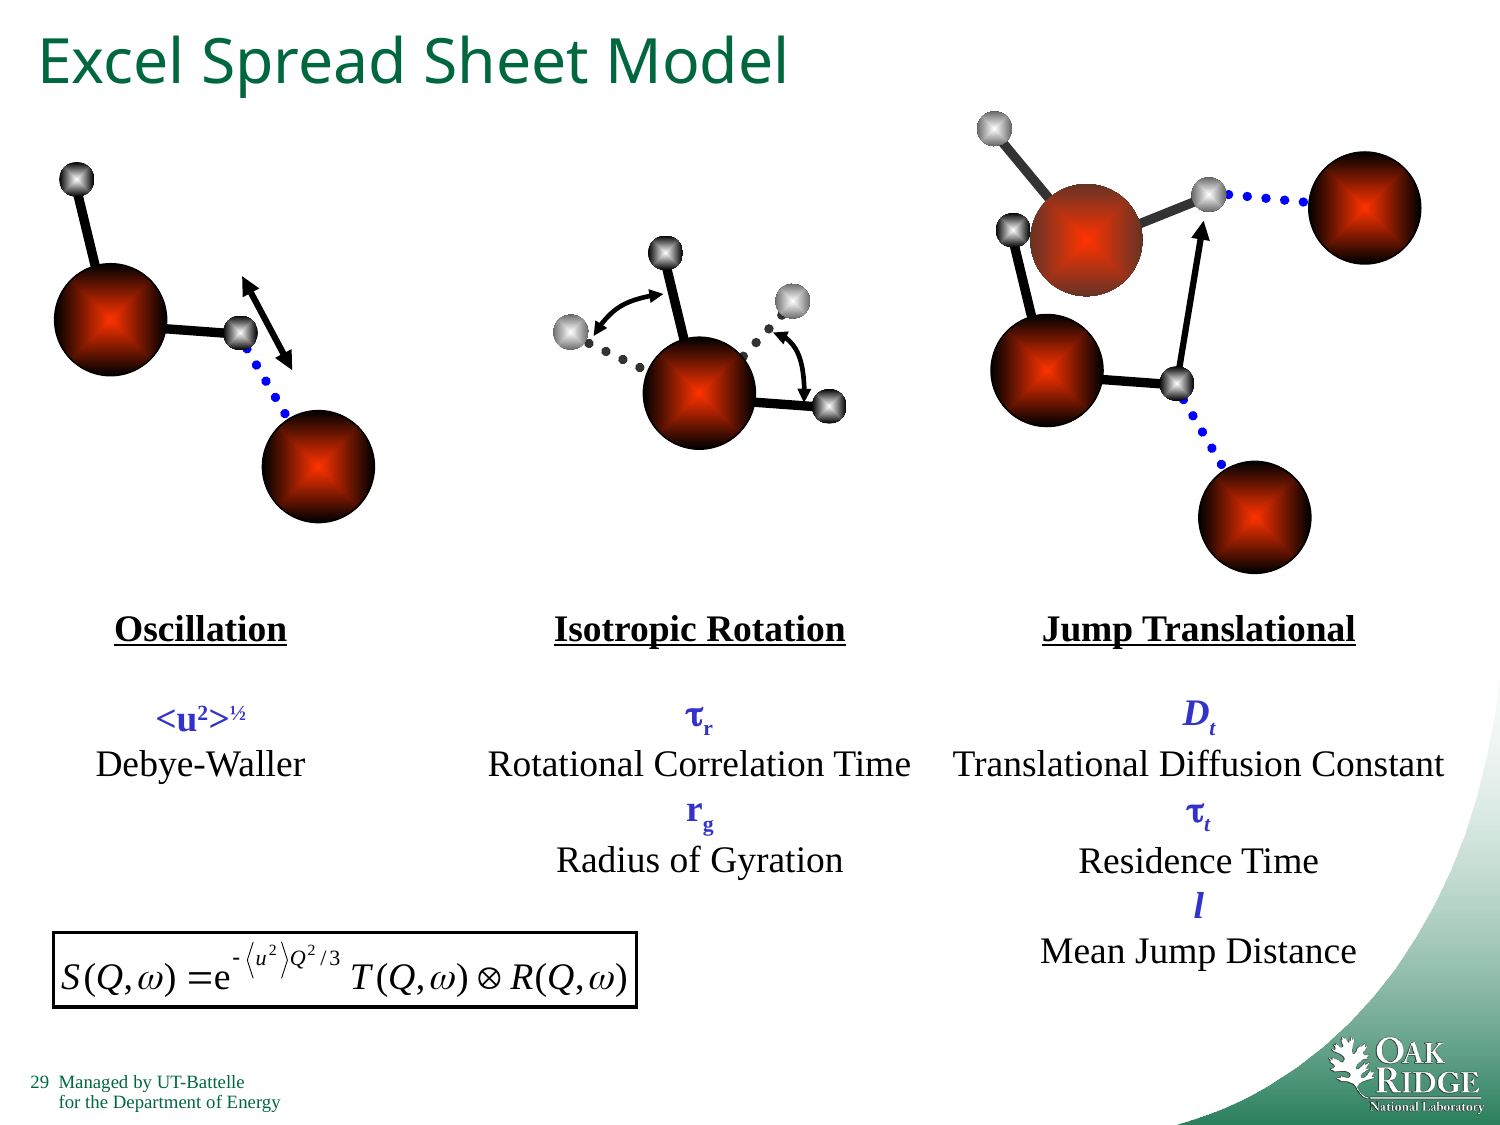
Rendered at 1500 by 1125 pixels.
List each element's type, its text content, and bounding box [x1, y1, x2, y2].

text_box tr Rotational Correlation Time rg Radius of Gyration [472, 680, 927, 888]
text_box [262, 410, 375, 523]
text_box [1200, 220, 1208, 244]
text_box Isotropic Rotation [539, 596, 861, 657]
text_box <u2>½ Debye-Waller [80, 686, 321, 792]
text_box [54, 161, 258, 376]
text_box Dt Translational Diffusion Constant tt Residence Time l Mean Jump Distance [937, 680, 1460, 978]
text_box [262, 313, 293, 371]
picture [1318, 1027, 1495, 1119]
text_box [1191, 177, 1227, 212]
text_box [1038, 184, 1135, 211]
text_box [553, 235, 847, 450]
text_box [54, 933, 635, 1006]
text_box [1198, 461, 1311, 574]
text_box [977, 111, 1012, 147]
text_box Jump Translational [1026, 596, 1371, 657]
text_box Oscillation [99, 596, 303, 657]
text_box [990, 212, 1195, 427]
title Excel Spread Sheet Model [21, 25, 1462, 105]
text_box [1308, 152, 1421, 264]
